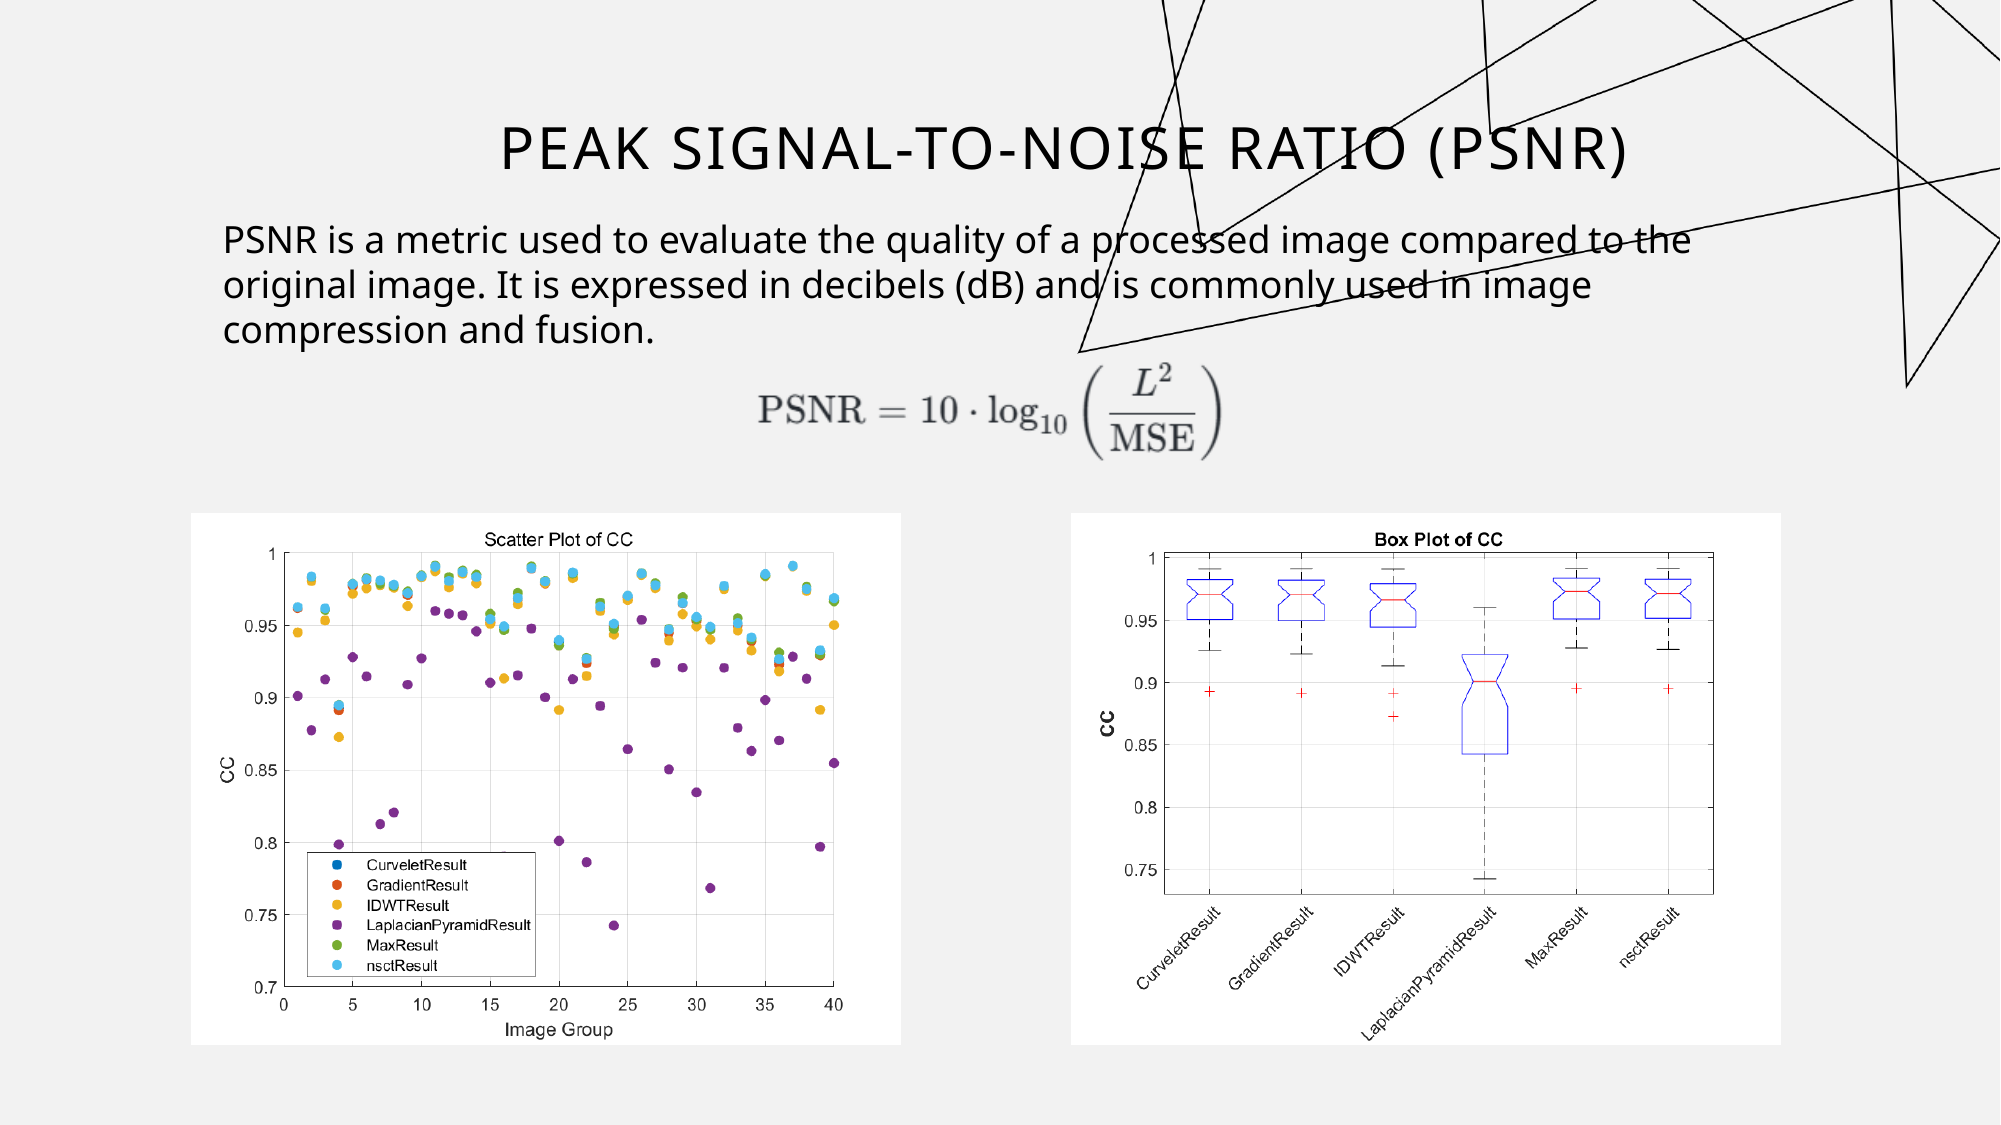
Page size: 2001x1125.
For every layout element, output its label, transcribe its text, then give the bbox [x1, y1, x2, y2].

picture [1034, 0, 2000, 389]
picture [1071, 513, 1781, 1045]
title Peak Signal-to-Noise Ratio (PSNR) [484, 92, 1684, 190]
text_box PSNR is a metric used to evaluate the quality of a processed image compared to the original image. It is expressed in decibels (dB) and is commonly used in image compression and fusion. [207, 209, 1775, 419]
picture [191, 513, 901, 1045]
picture [751, 358, 1230, 467]
